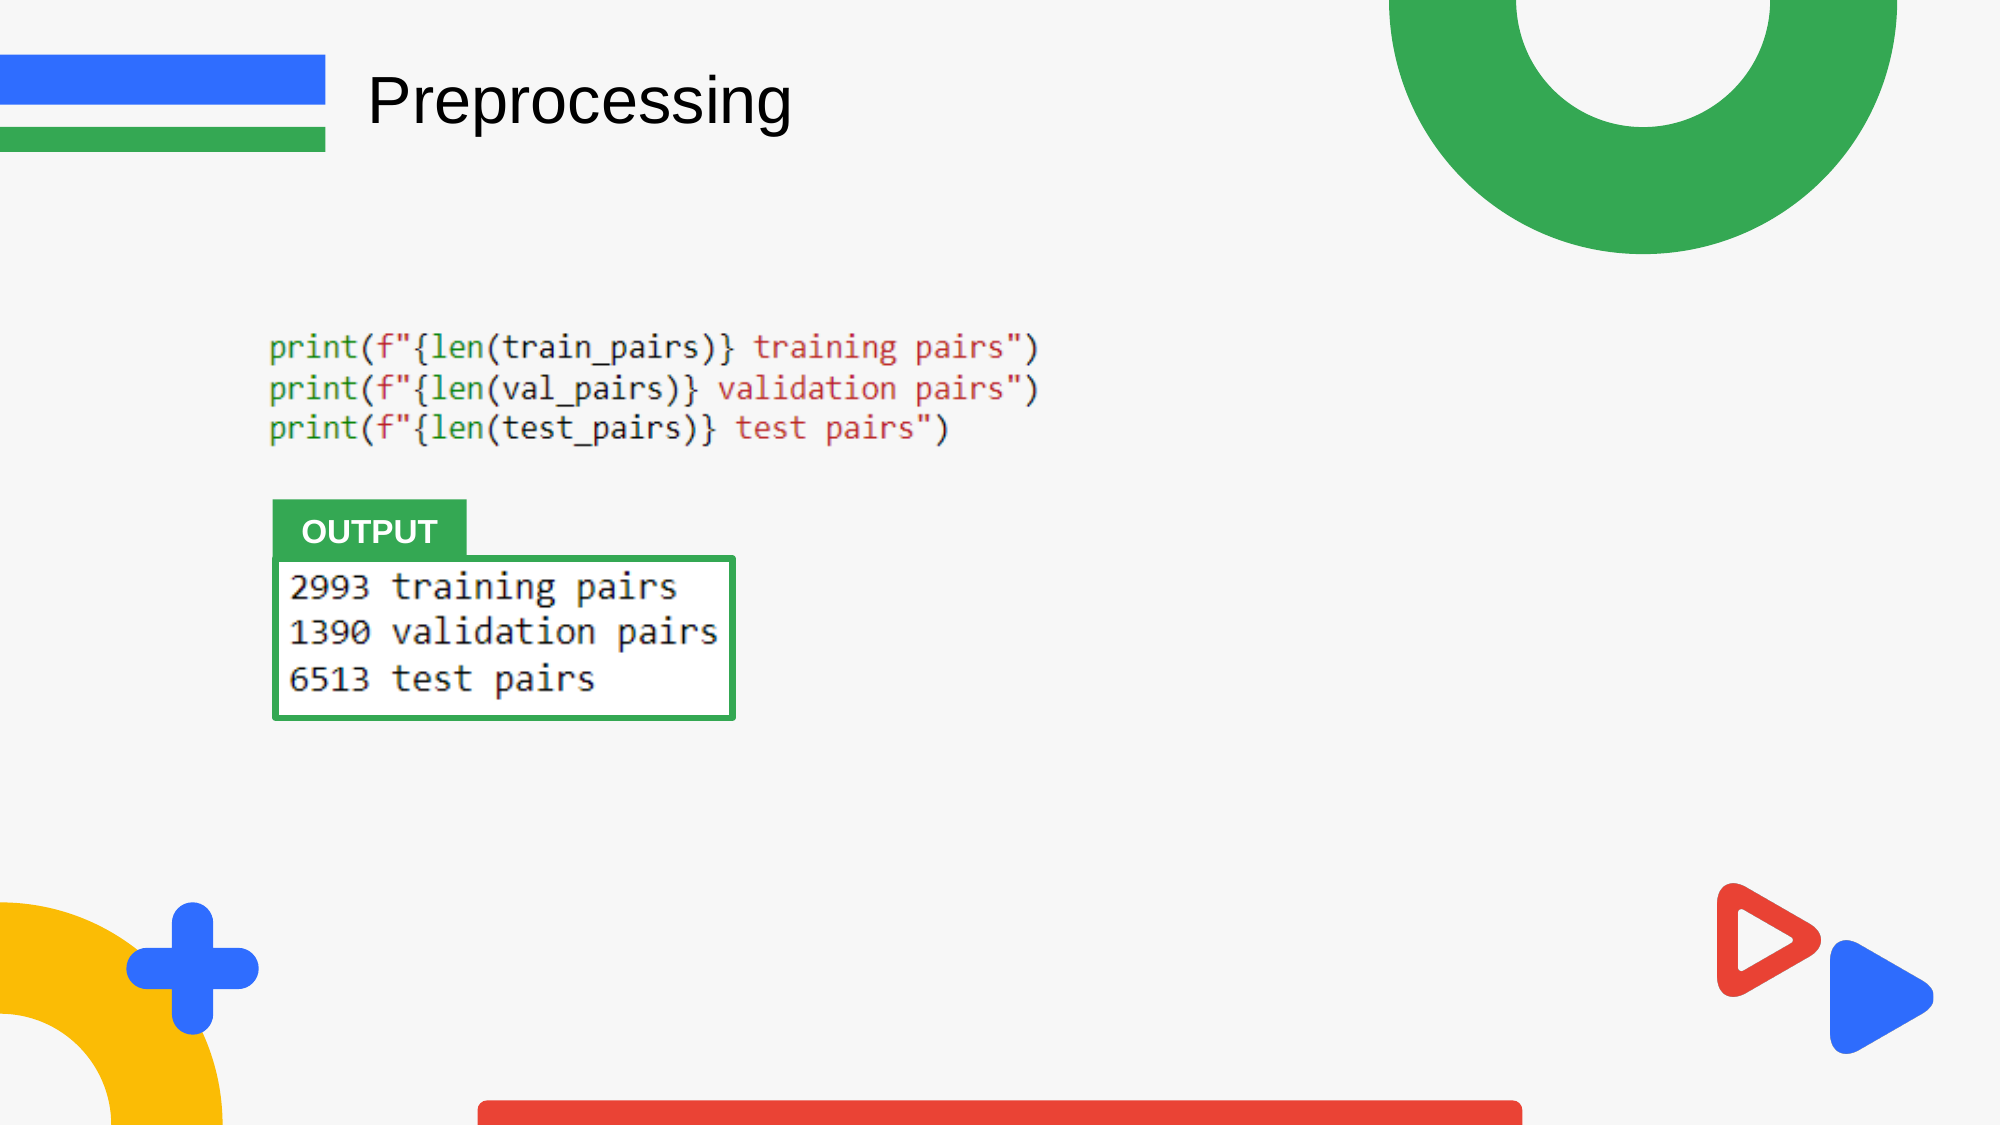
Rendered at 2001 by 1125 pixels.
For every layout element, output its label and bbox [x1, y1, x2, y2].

text_box [272, 499, 467, 556]
picture [1717, 883, 1821, 997]
picture [261, 332, 1112, 454]
picture [1830, 940, 1934, 1054]
text_box [353, 49, 810, 145]
picture [278, 561, 730, 715]
